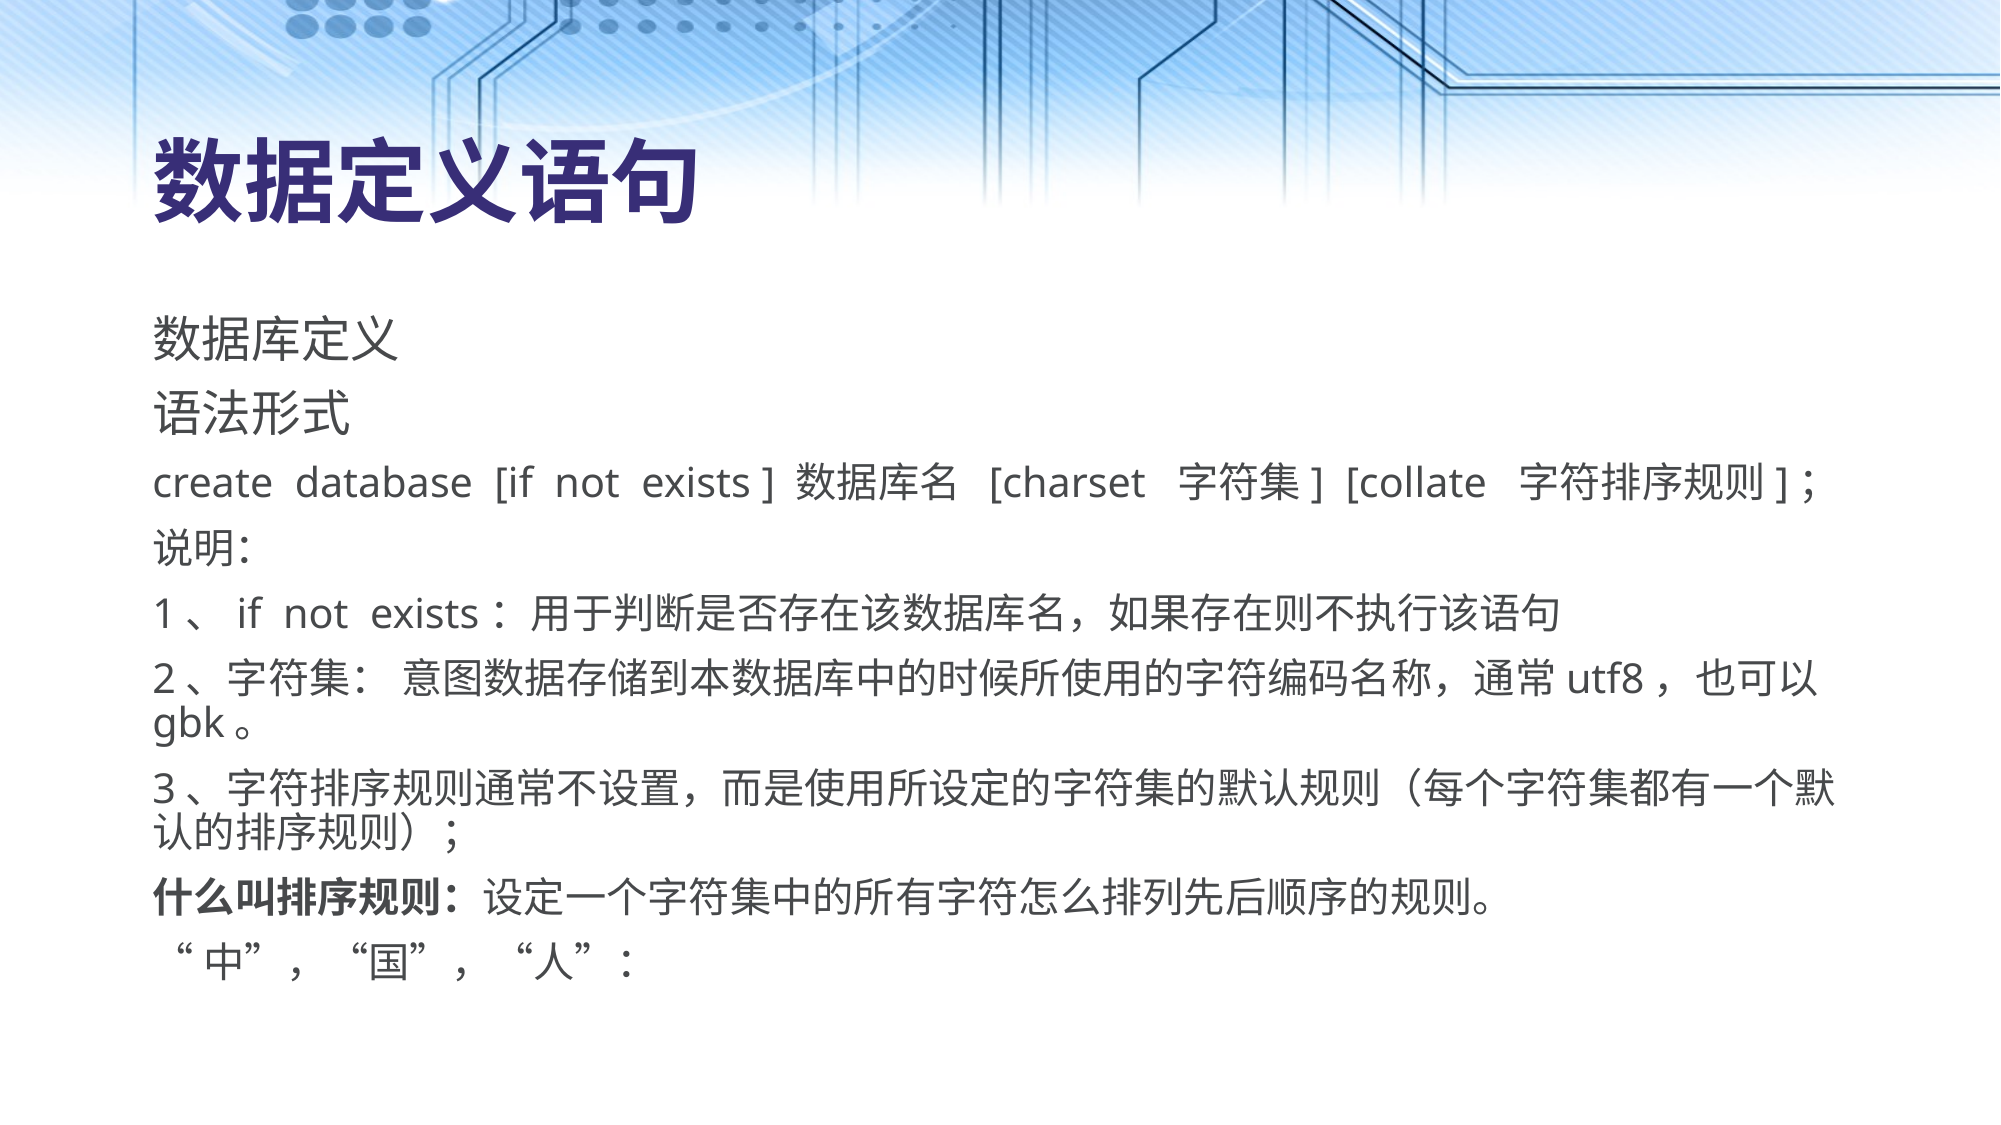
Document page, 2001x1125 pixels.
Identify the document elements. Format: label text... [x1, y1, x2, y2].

picture [0, 0, 2000, 454]
list 数据库定义 语法形式 create database [if not exists ] 数据库名 [charset 字符集] [collate 字符排序规则]； 说明： 1、if not exists：用于判断是否存在该数据库名，如果存在则不执行该语句 2、字符集： 意图数据存储到本数据库中的时候所使用的字符编码名称，通常utf8，也可以gbk。 3、字符排序规则通常不设置，而是使用所设定的字符集的默认规则（每个字符集都有一个默认的排序规则）； 什么叫排序规则：设定一个字符集中的所有字符怎么排列先后顺序的规则。 “中”，“国”，“人”： [137, 306, 1863, 1015]
title 数据定义语句 [137, 93, 1863, 278]
